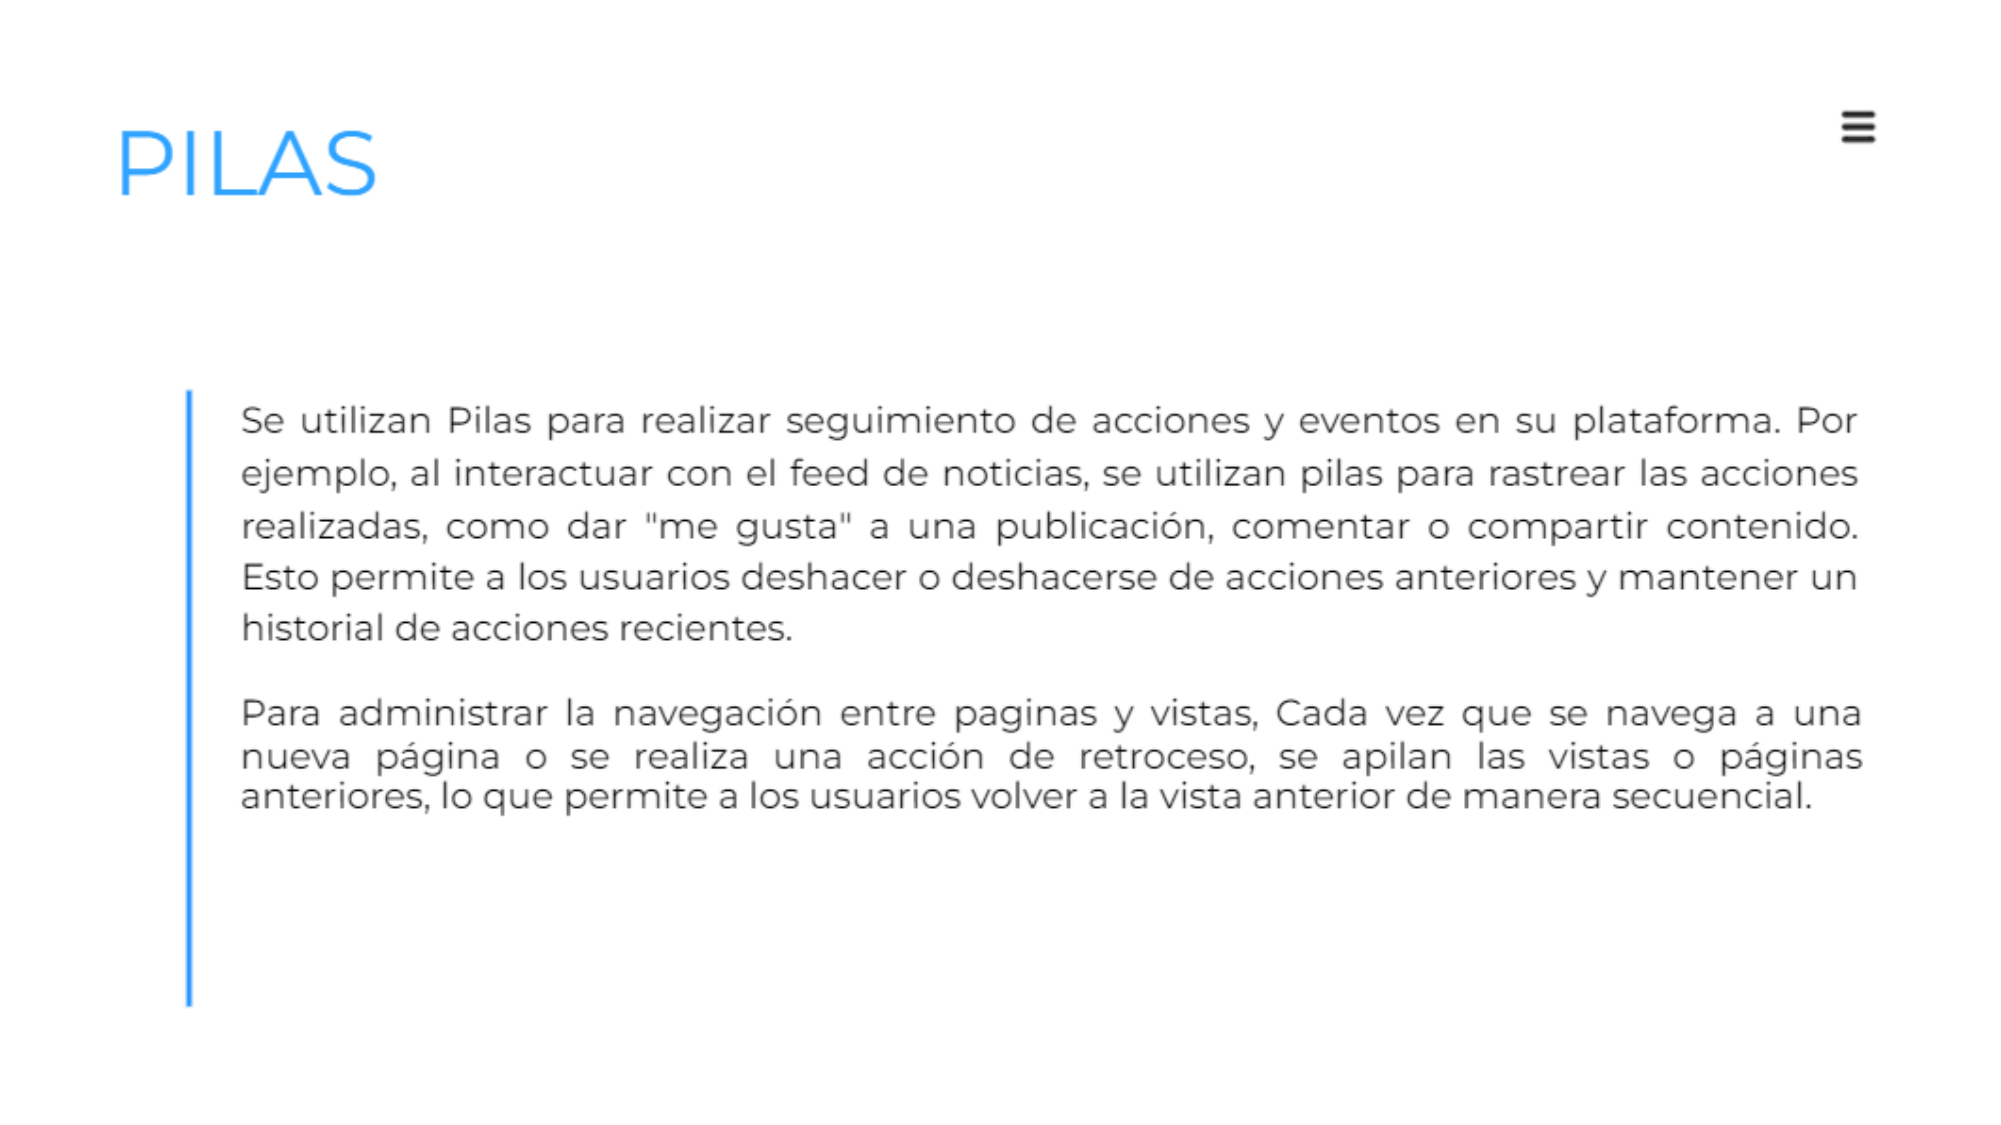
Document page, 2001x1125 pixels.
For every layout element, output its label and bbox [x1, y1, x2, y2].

picture [54, 37, 1946, 1088]
